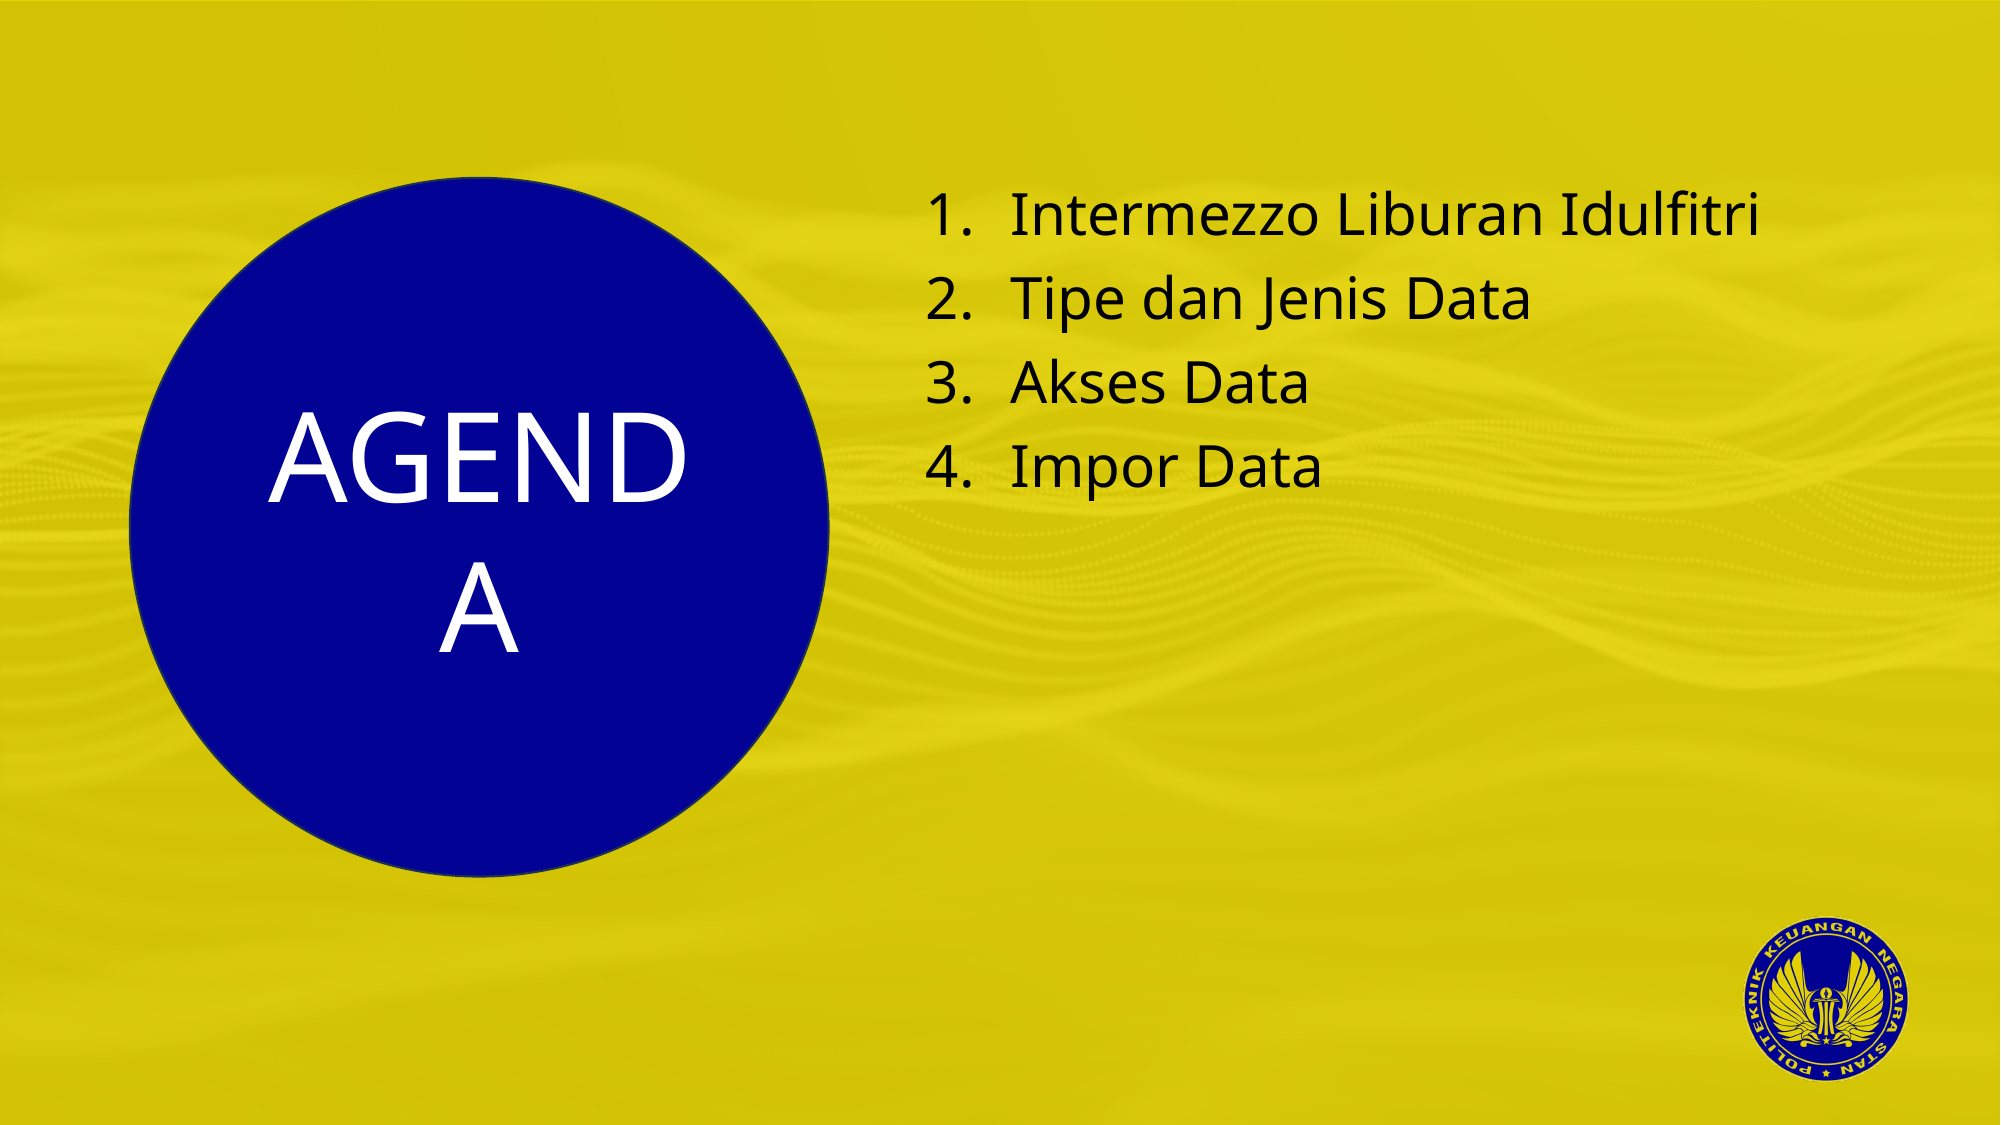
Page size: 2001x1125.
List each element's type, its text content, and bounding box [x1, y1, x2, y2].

picture [1743, 916, 1909, 1082]
list Intermezzo Liburan Idulfitri Tipe dan Jenis Data Akses Data Impor Data [910, 177, 1863, 946]
